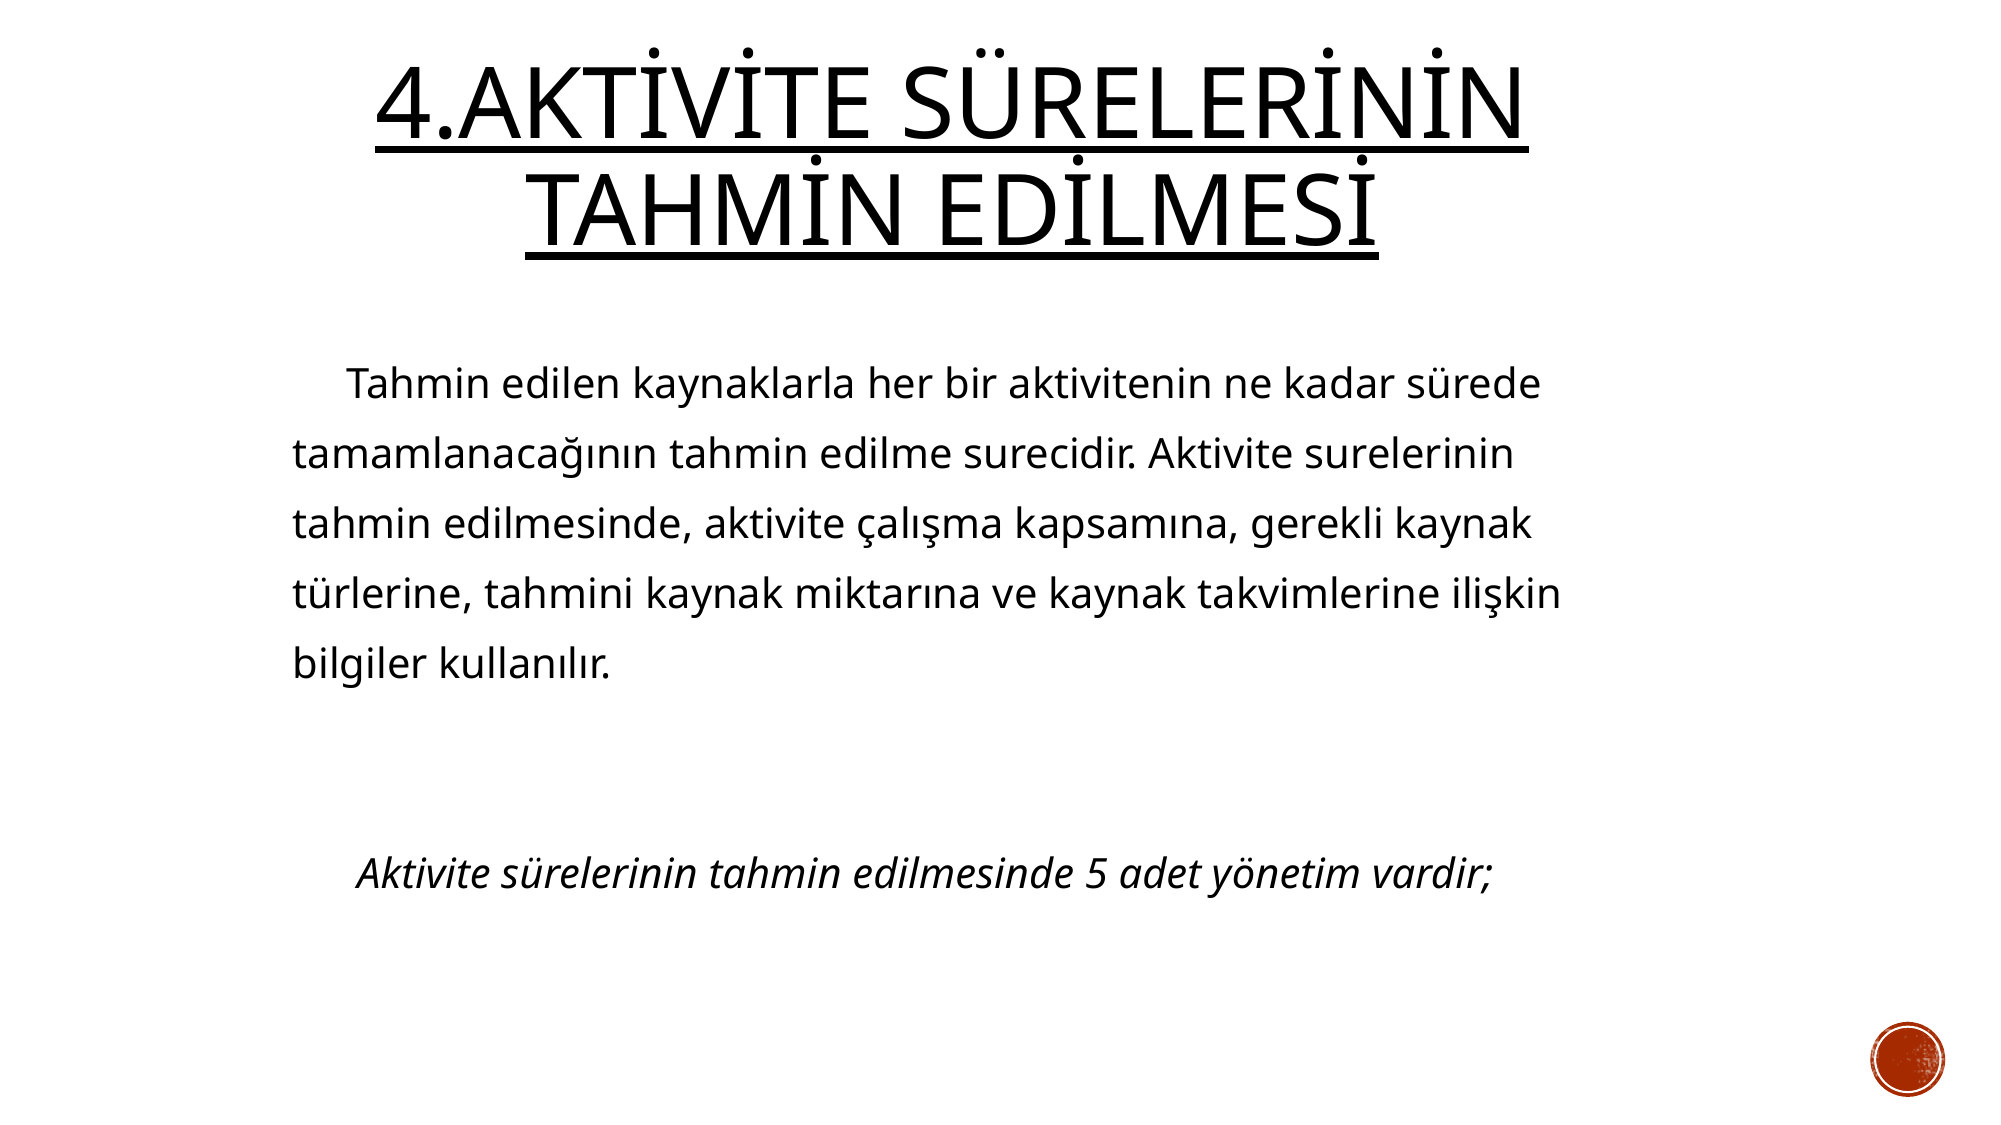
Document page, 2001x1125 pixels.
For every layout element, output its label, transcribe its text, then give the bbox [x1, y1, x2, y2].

list Tahmin edilen kaynaklarla her bir aktivitenin ne kadar sürede tamamlanacağının tahmin edilme surecidir. Aktivite surelerinin tahmin edilmesinde, aktivite çalışma kapsamına, gerekli kaynak türlerine, tahmini kaynak miktarına ve kaynak takvimlerine ilişkin bilgiler kullanılır. Aktivite sürelerinin tahmin edilmesinde 5 adet yönetim vardir; [256, 354, 1724, 1044]
title 4.Aktivite Sürelerinin Tahmin Edilmesi [181, 44, 1724, 275]
